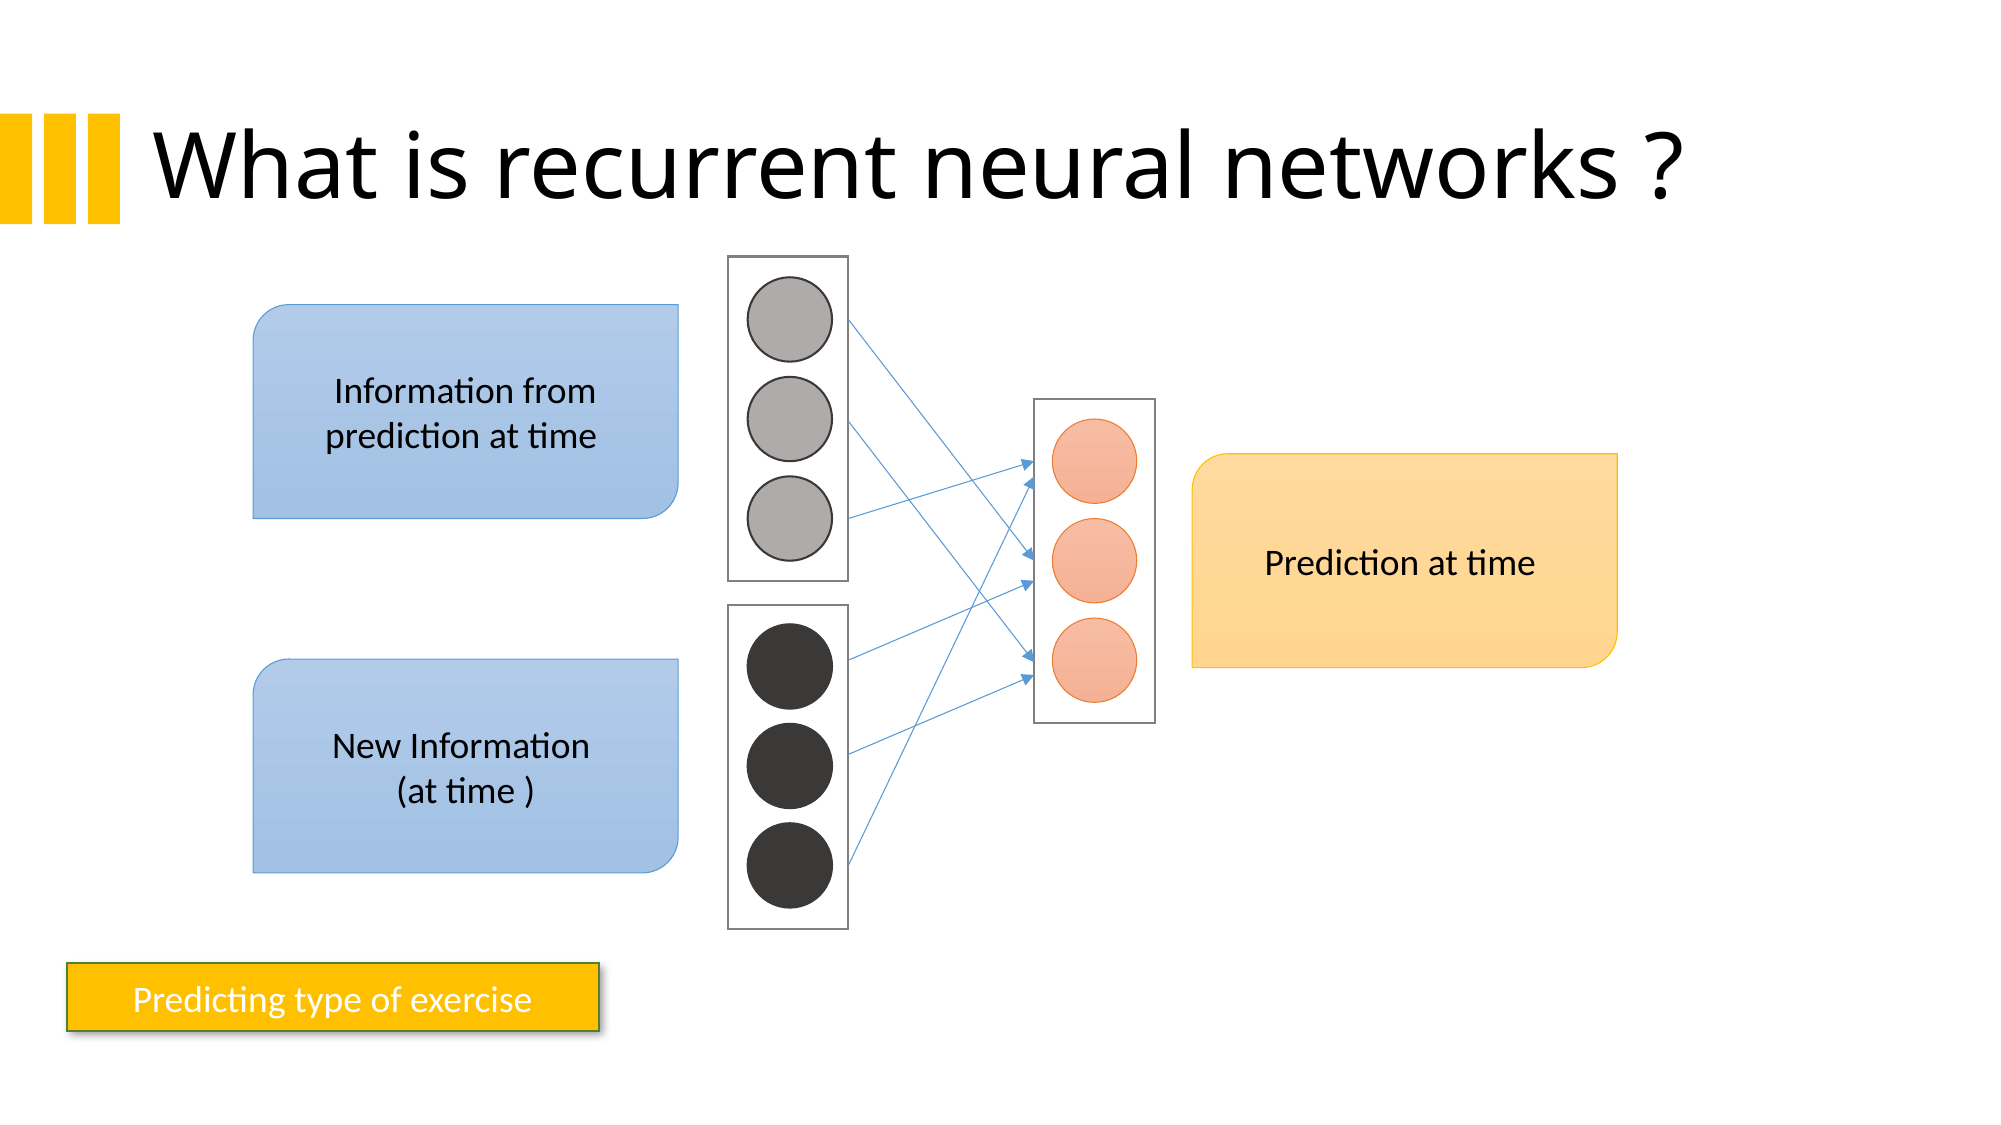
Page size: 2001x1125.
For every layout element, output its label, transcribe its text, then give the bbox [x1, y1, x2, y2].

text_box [848, 663, 1035, 866]
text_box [848, 319, 1035, 421]
text_box [727, 604, 849, 930]
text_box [848, 421, 1035, 461]
text_box [727, 278, 849, 582]
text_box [848, 519, 1035, 663]
text_box [746, 375, 834, 463]
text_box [848, 461, 1035, 519]
title What is recurrent neural networks ? [137, 59, 1863, 278]
text_box Predicting type of exercise [66, 962, 600, 1032]
text_box [1035, 398, 1156, 724]
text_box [0, 113, 120, 225]
text_box [746, 276, 834, 363]
text_box [746, 475, 834, 562]
